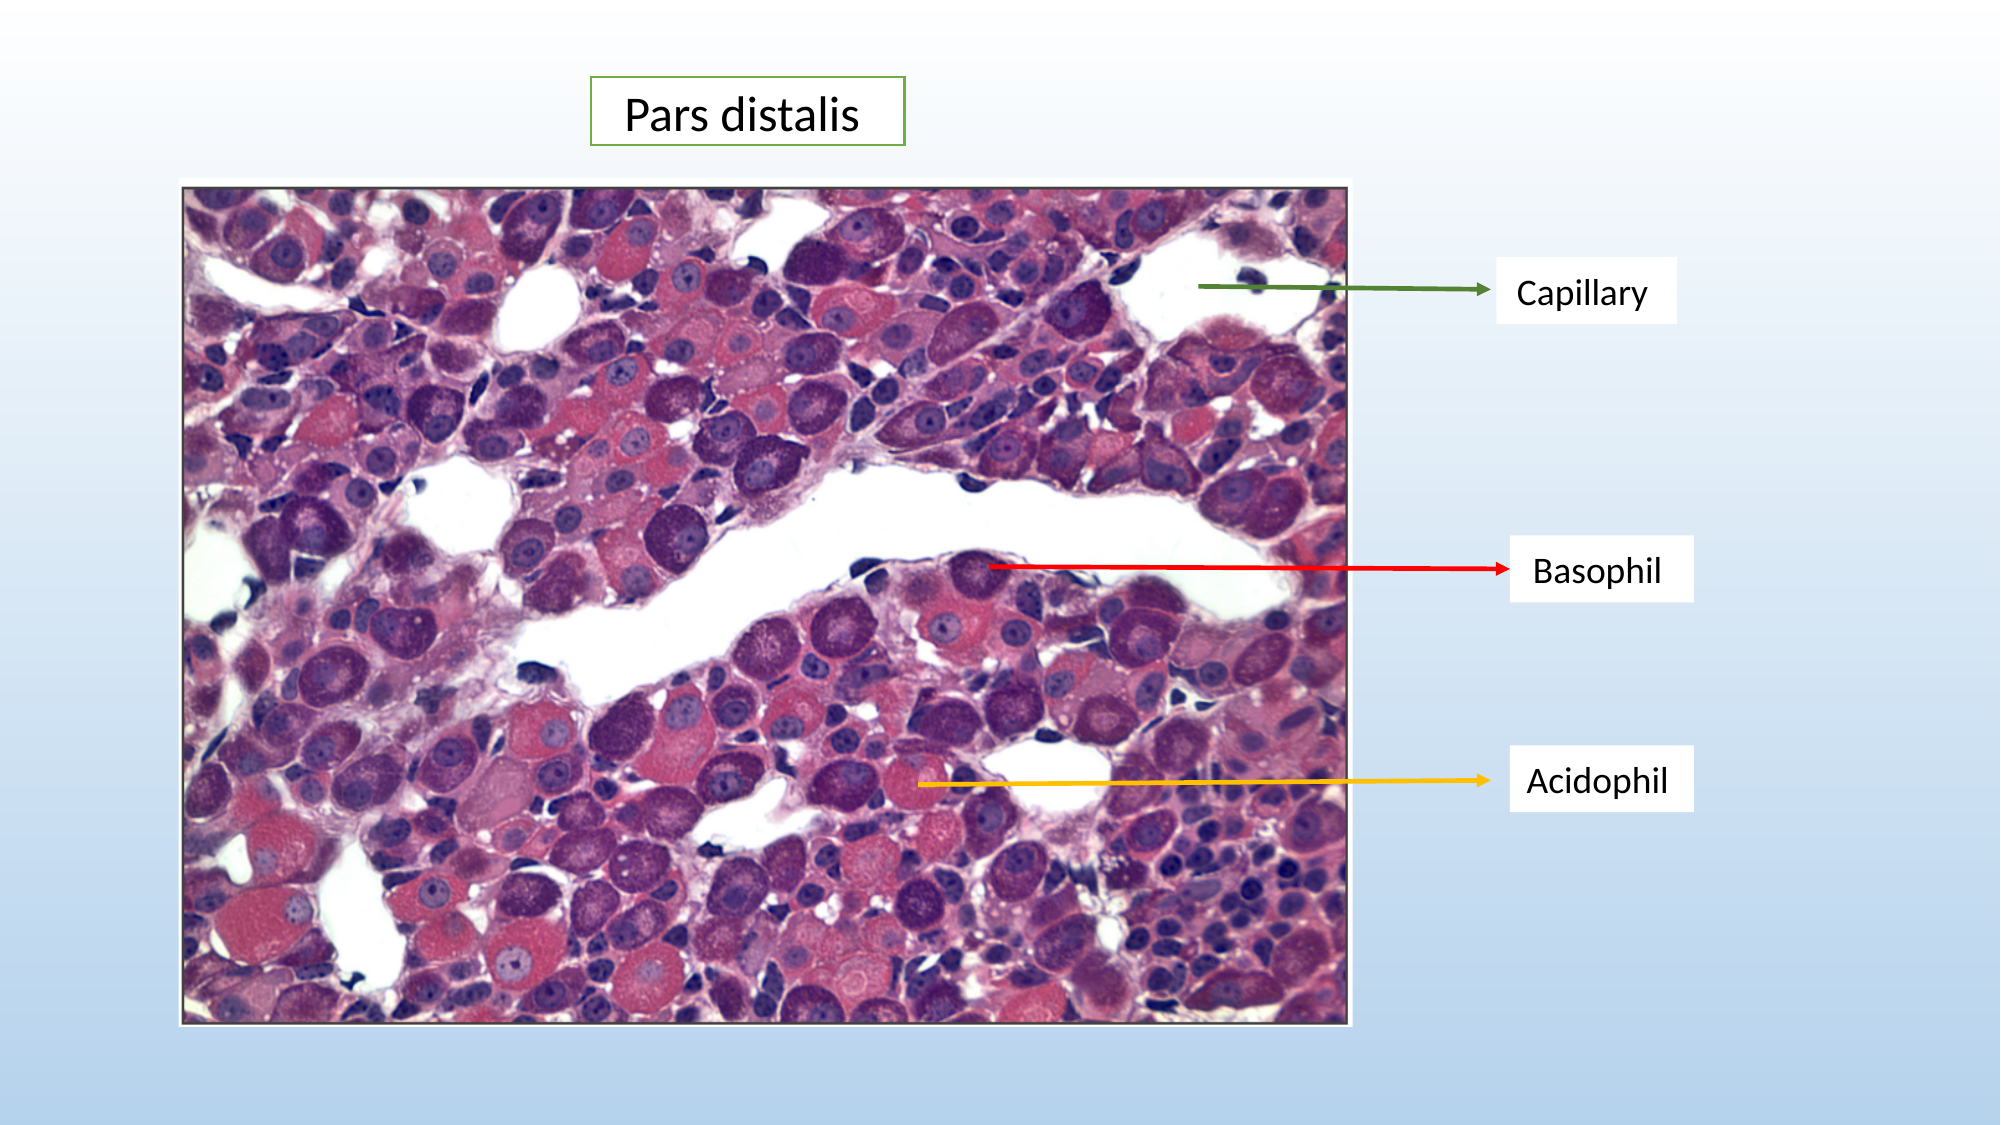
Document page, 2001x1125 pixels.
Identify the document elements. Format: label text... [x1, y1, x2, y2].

text_box Capillary [1495, 256, 1678, 325]
text_box Pars distalis [590, 76, 906, 146]
picture [178, 178, 1353, 1027]
text_box Acidophil [1509, 744, 1695, 813]
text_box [918, 780, 1491, 785]
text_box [1198, 286, 1491, 290]
text_box Basophil [1509, 534, 1695, 603]
